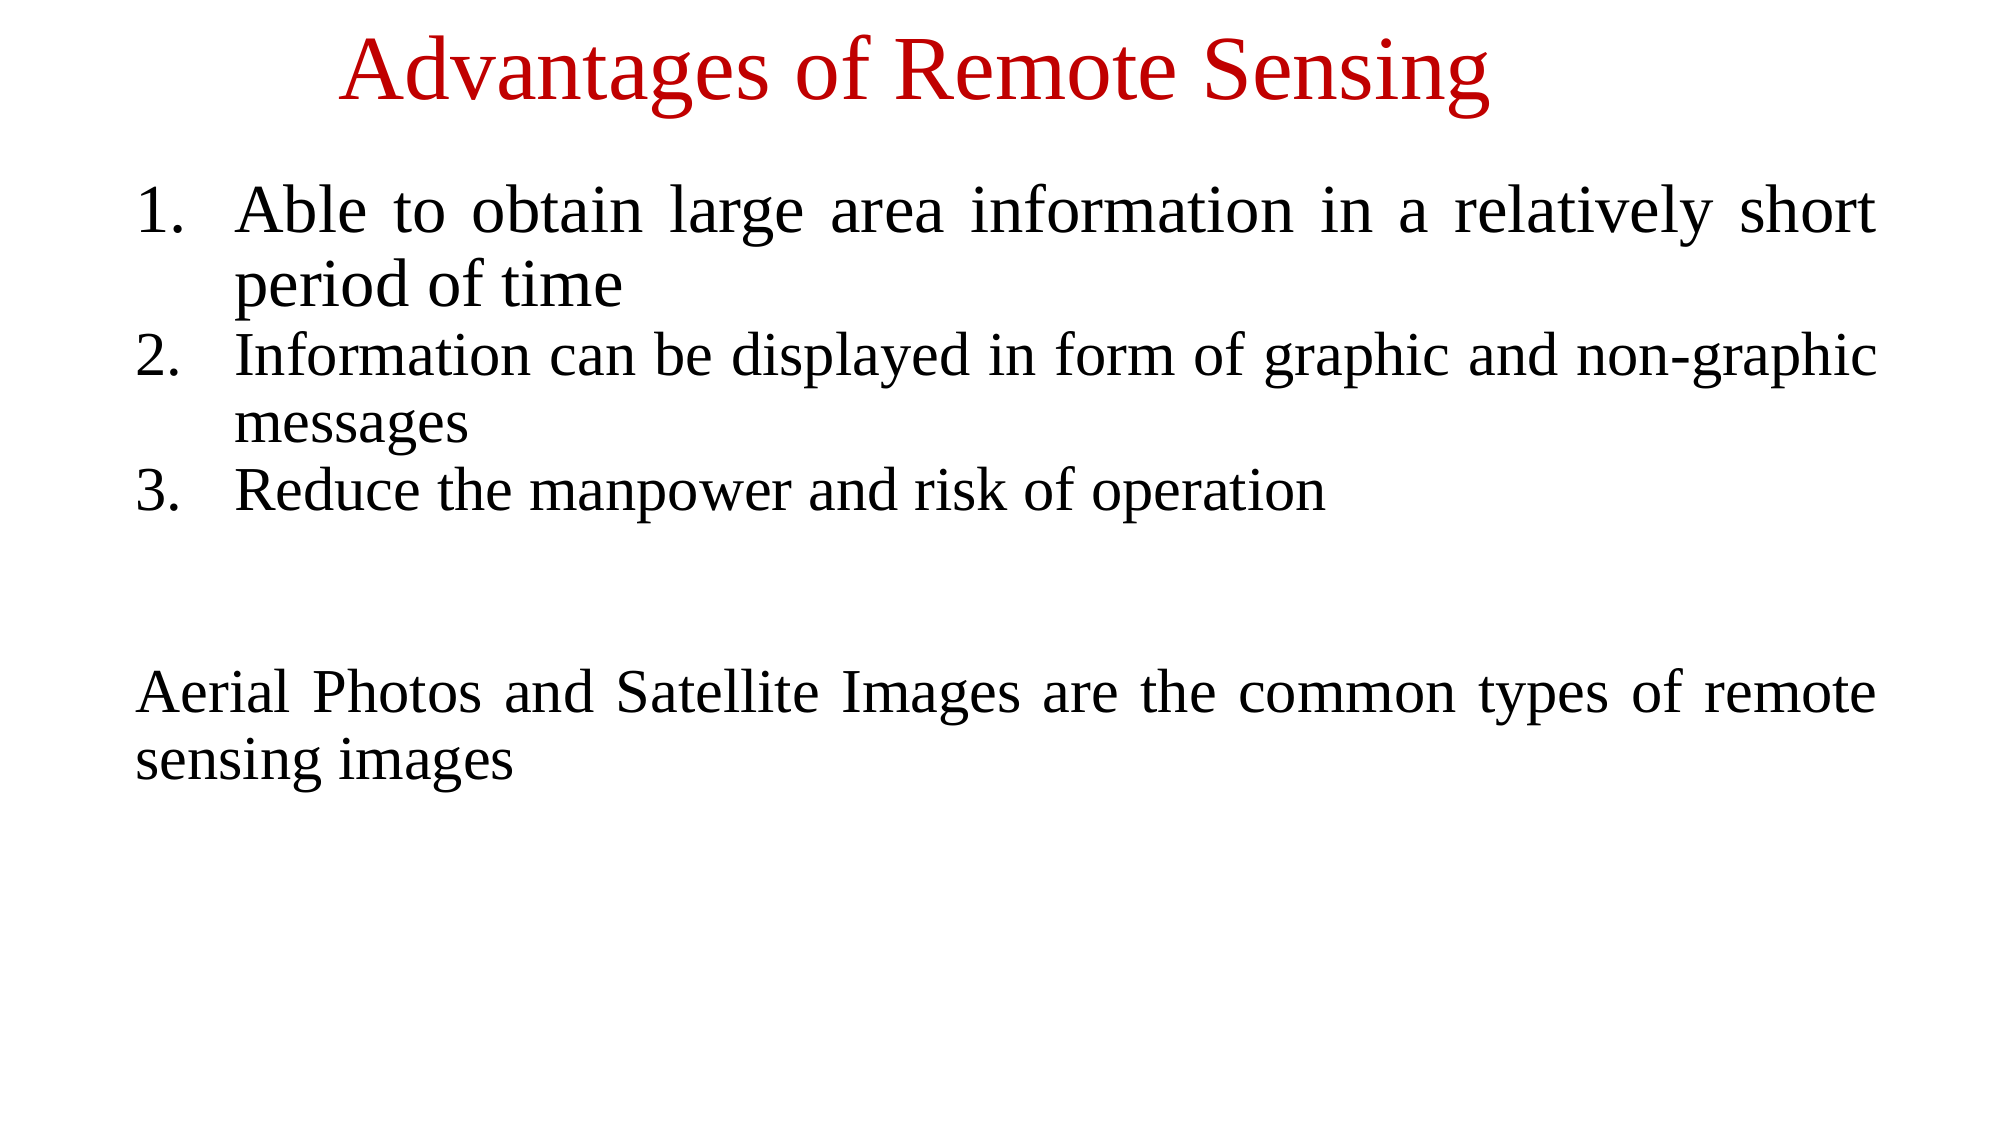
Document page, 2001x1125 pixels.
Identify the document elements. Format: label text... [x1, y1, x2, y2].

title Advantages of Remote Sensing [120, 0, 1713, 140]
text_box Able to obtain large area information in a relatively short period of time Information can be displayed in form of graphic and non-graphic messages Reduce the manpower and risk of operation Aerial Photos and Satellite Images are the common types of remote sensing images [120, 162, 1895, 805]
